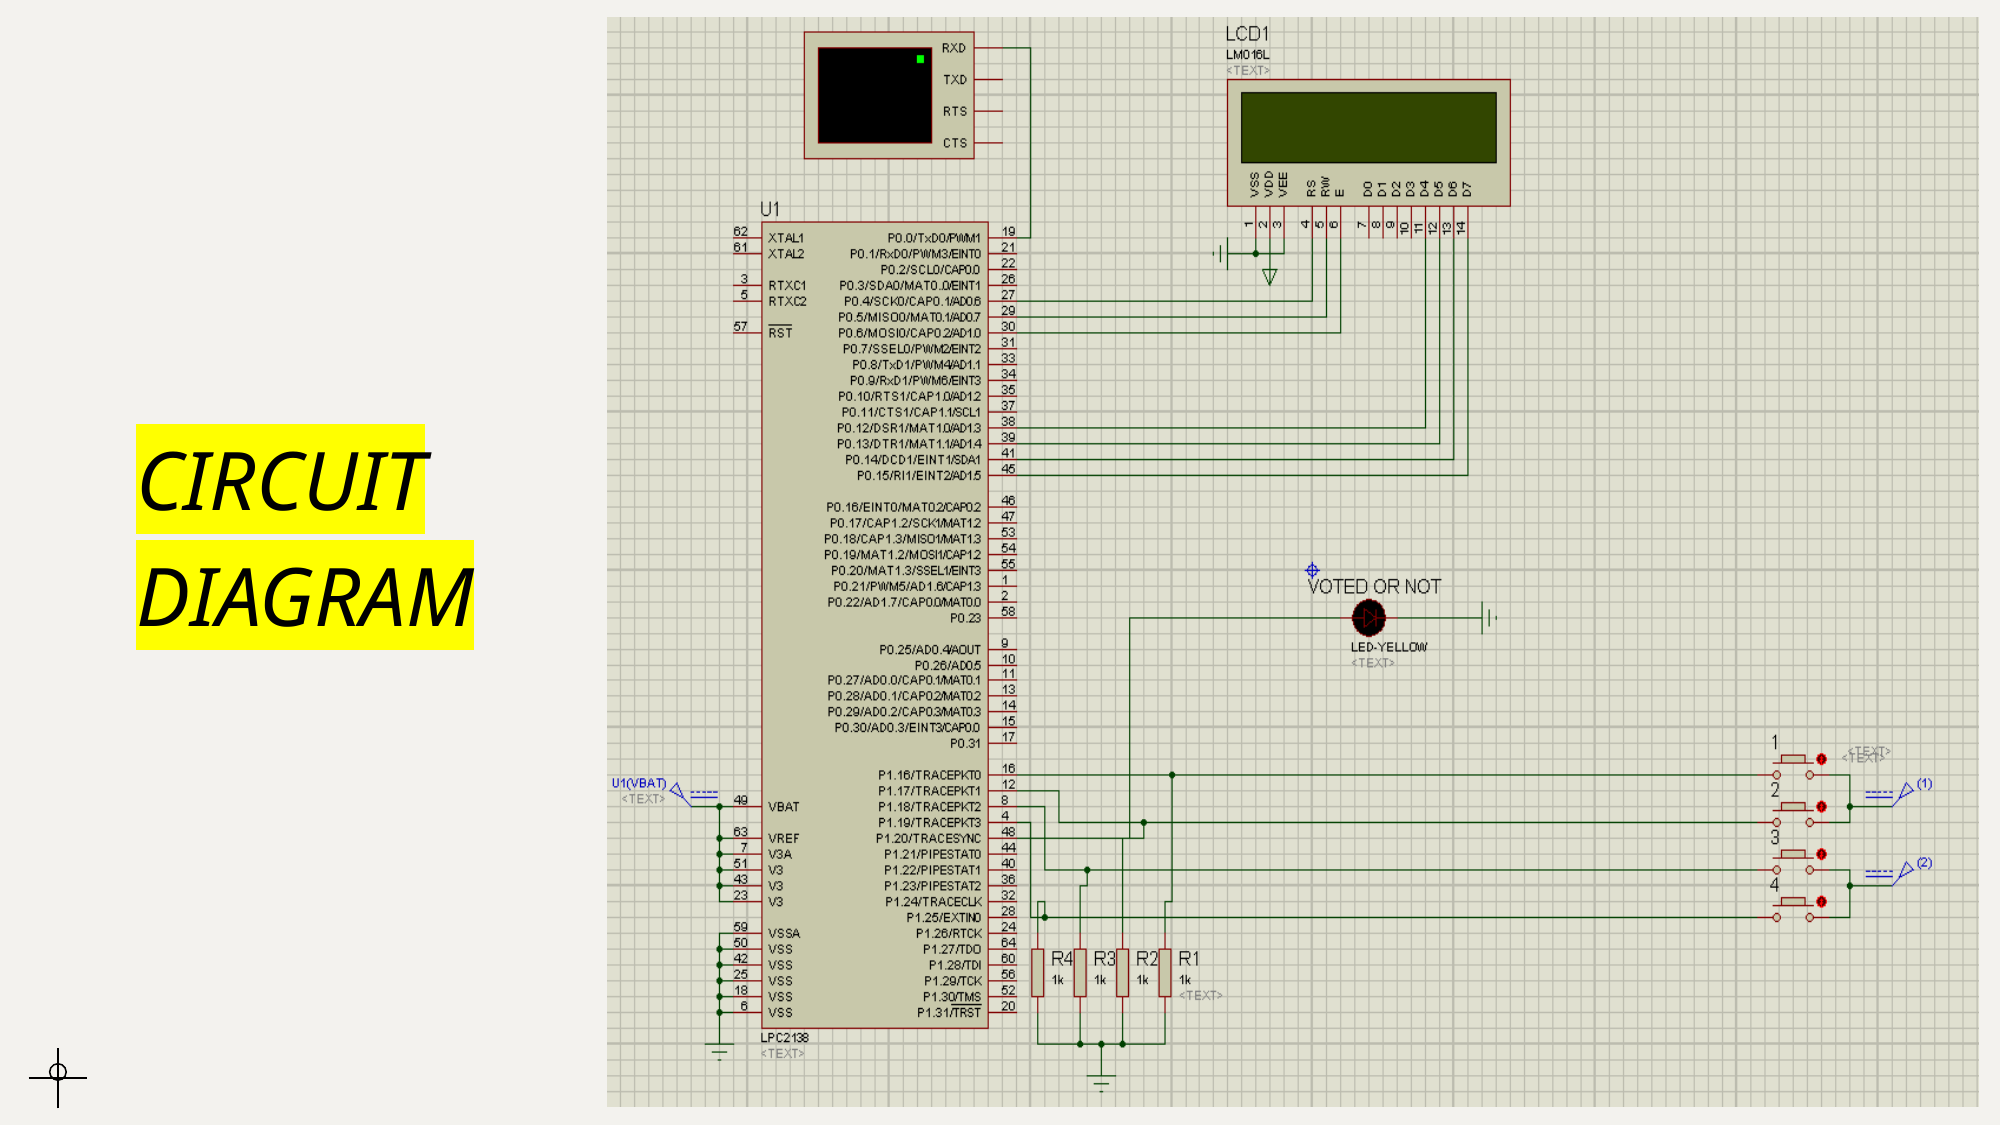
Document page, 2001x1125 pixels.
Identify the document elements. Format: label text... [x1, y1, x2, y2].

title CIRCUIT DIAGRAM [121, 402, 607, 653]
picture [607, 17, 1979, 1107]
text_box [28, 1047, 88, 1109]
text_box [0, 0, 2000, 1125]
